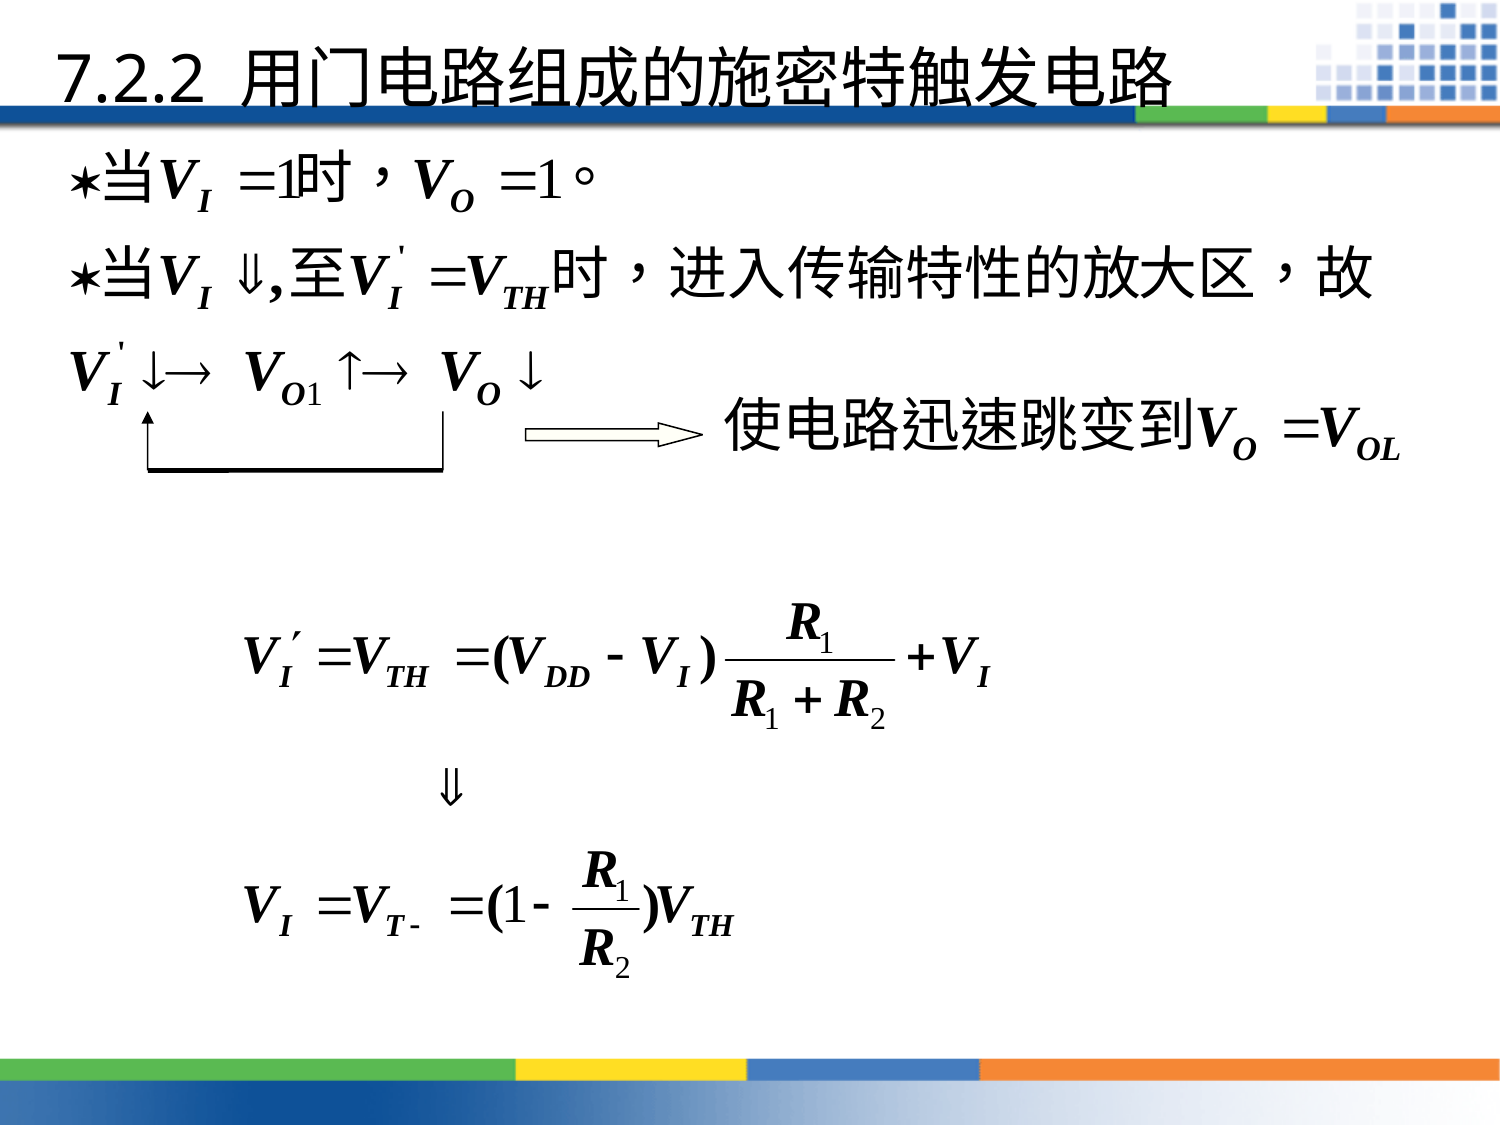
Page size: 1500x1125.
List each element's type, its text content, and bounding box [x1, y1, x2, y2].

picture [0, 0, 1500, 1125]
list 7.2.2 用门电路组成的施密特触发电路 [40, 27, 1377, 103]
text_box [714, 387, 1412, 476]
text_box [147, 411, 444, 471]
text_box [64, 139, 1384, 416]
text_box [239, 587, 1002, 989]
text_box [525, 424, 703, 447]
